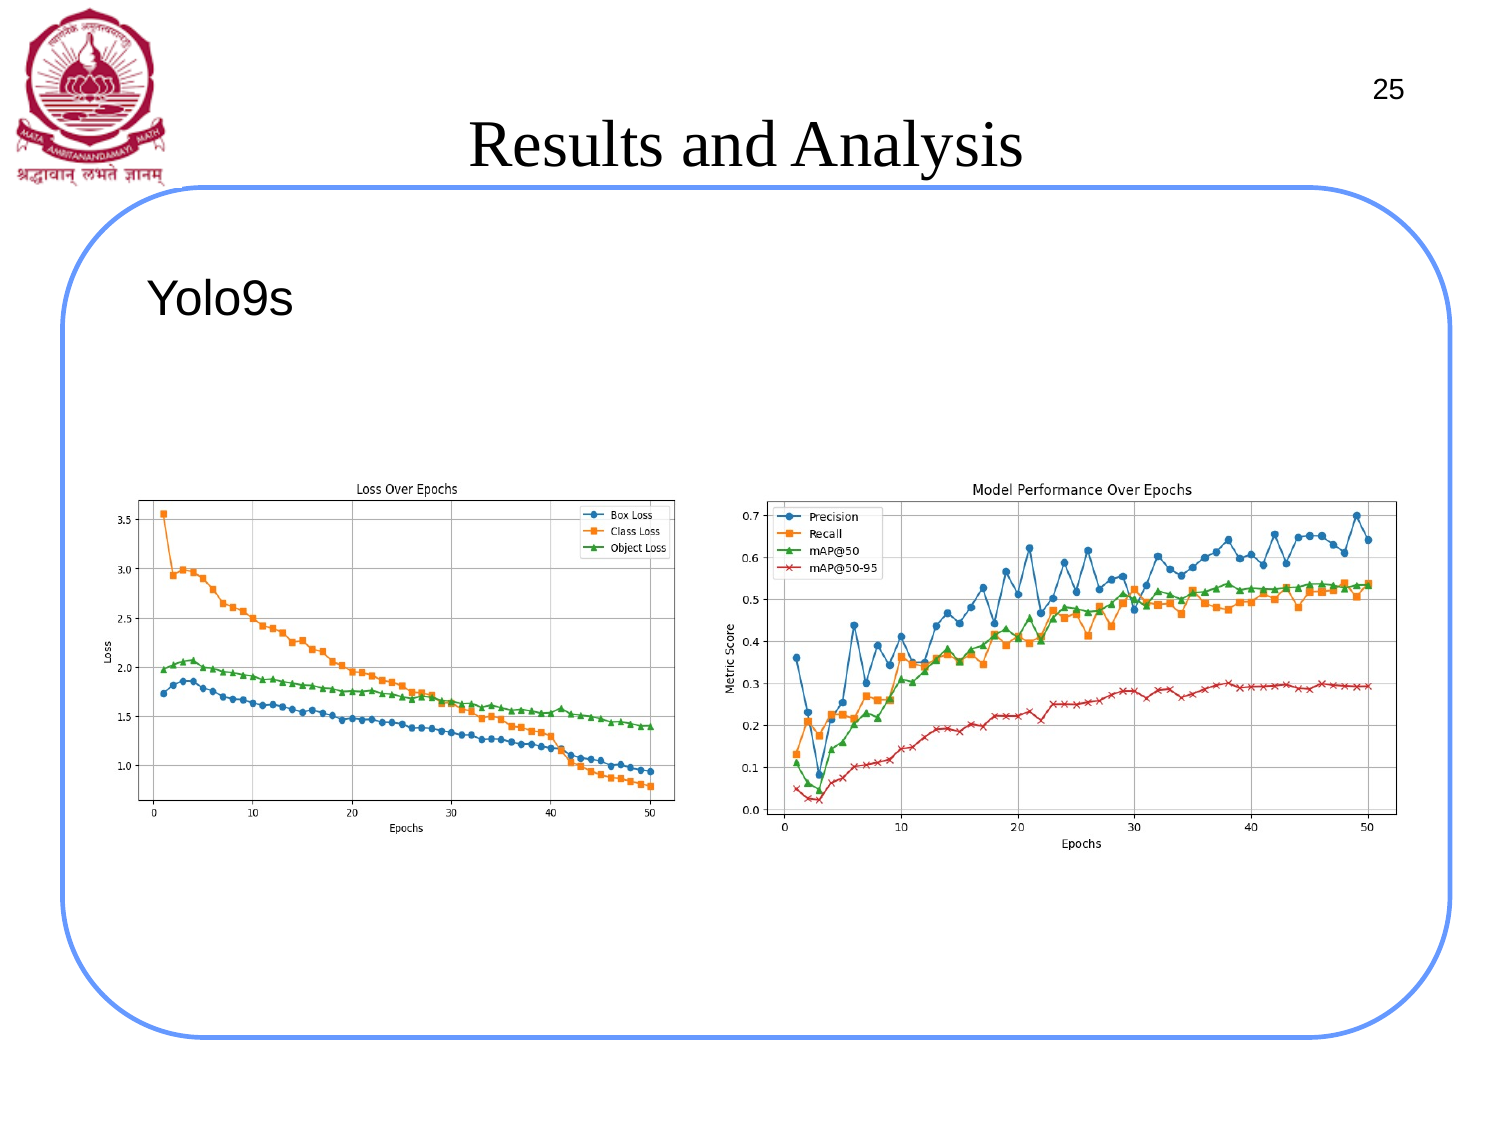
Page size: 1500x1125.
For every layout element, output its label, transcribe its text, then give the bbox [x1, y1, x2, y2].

slide_number 25 [1364, 62, 1413, 730]
picture [716, 474, 1404, 857]
picture [0, 6, 182, 188]
text_box Results and Analysis [460, 91, 1079, 187]
text_box Yolo9s [131, 257, 1207, 333]
picture [96, 474, 681, 842]
